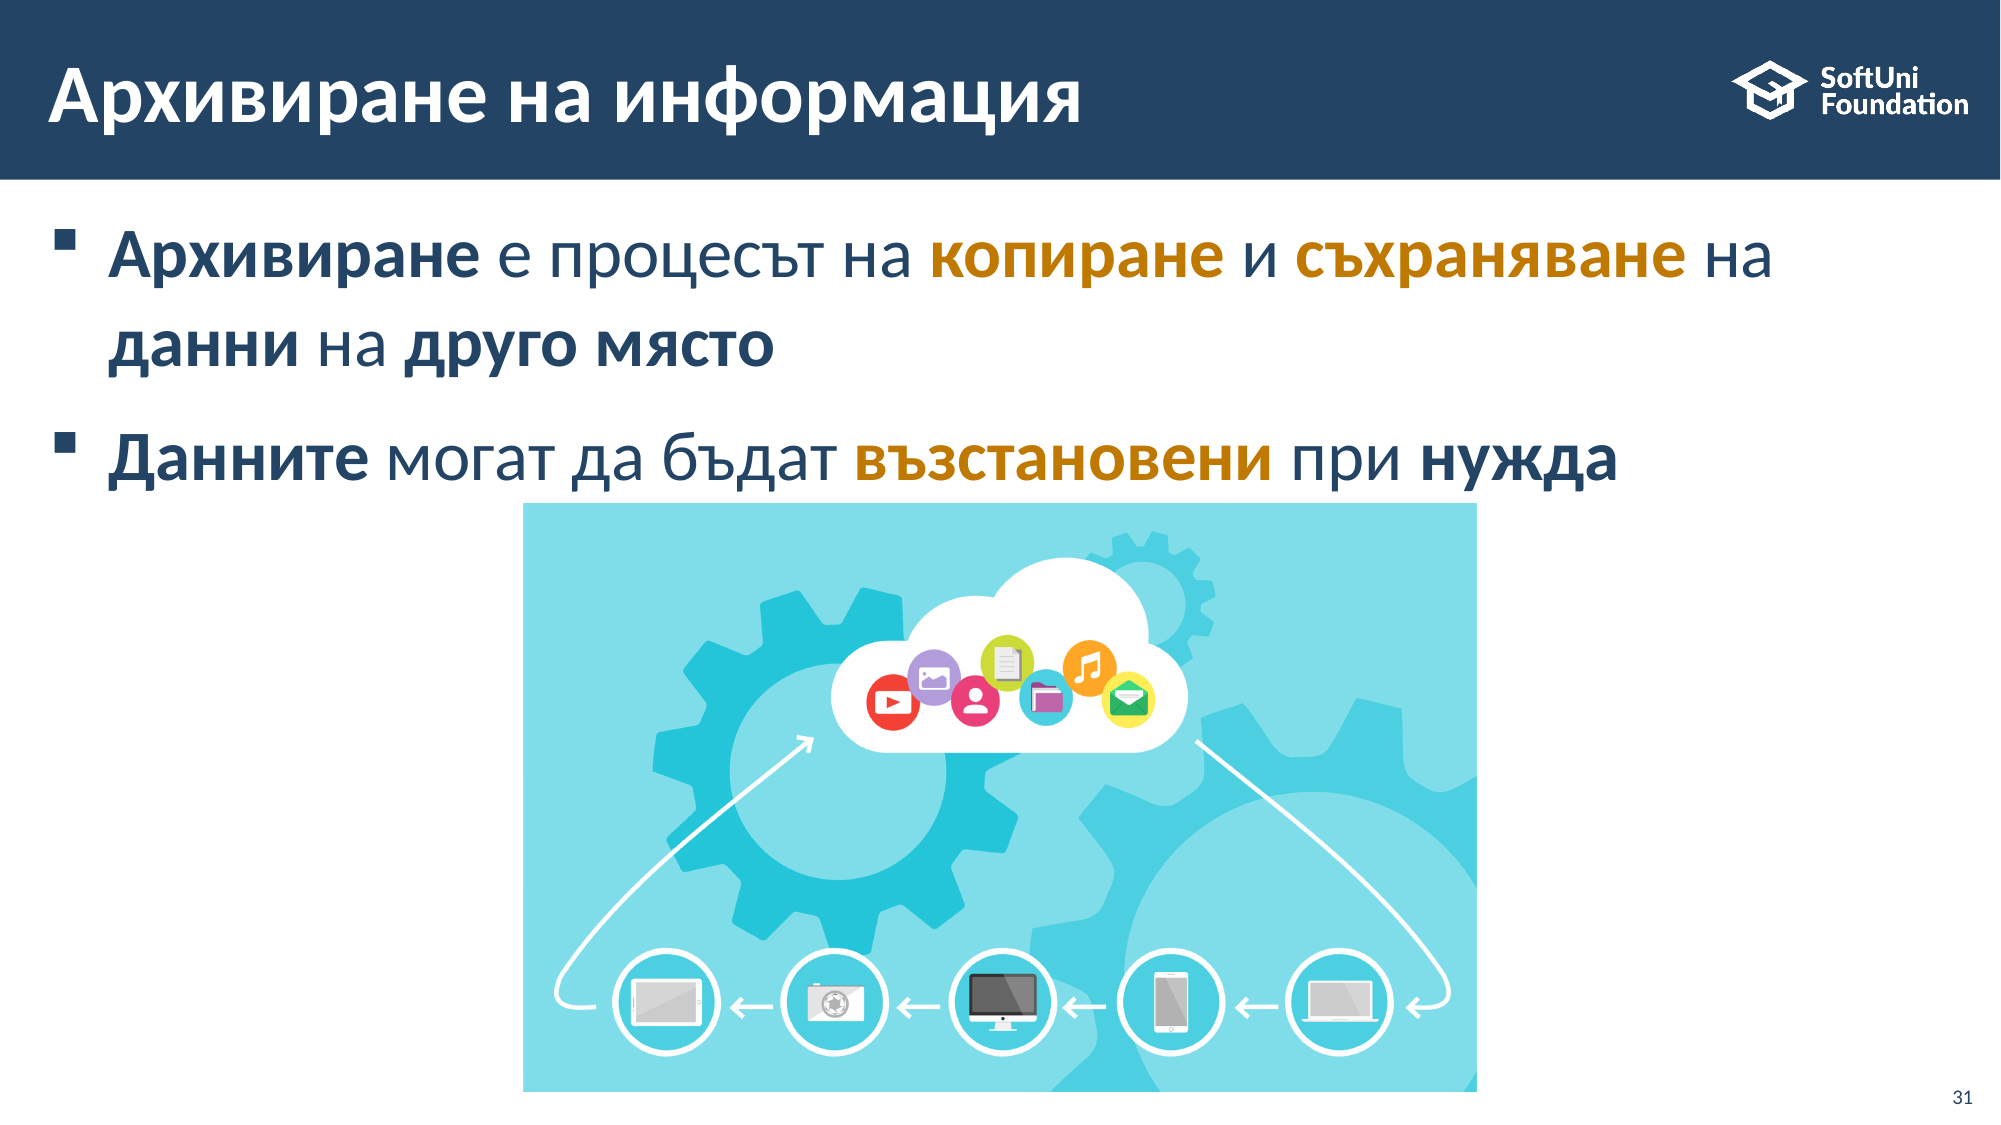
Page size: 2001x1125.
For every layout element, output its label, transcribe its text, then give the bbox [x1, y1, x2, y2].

picture [523, 503, 1477, 1092]
title Архивиране на информация [31, 16, 1716, 162]
picture [1731, 60, 1968, 120]
list Архивиране е процесът на копиране и съхраняване на данни на друго място Данните могат да бъдат възстановени при нужда [31, 196, 1970, 1104]
slide_number 31 [1927, 1067, 1989, 1117]
